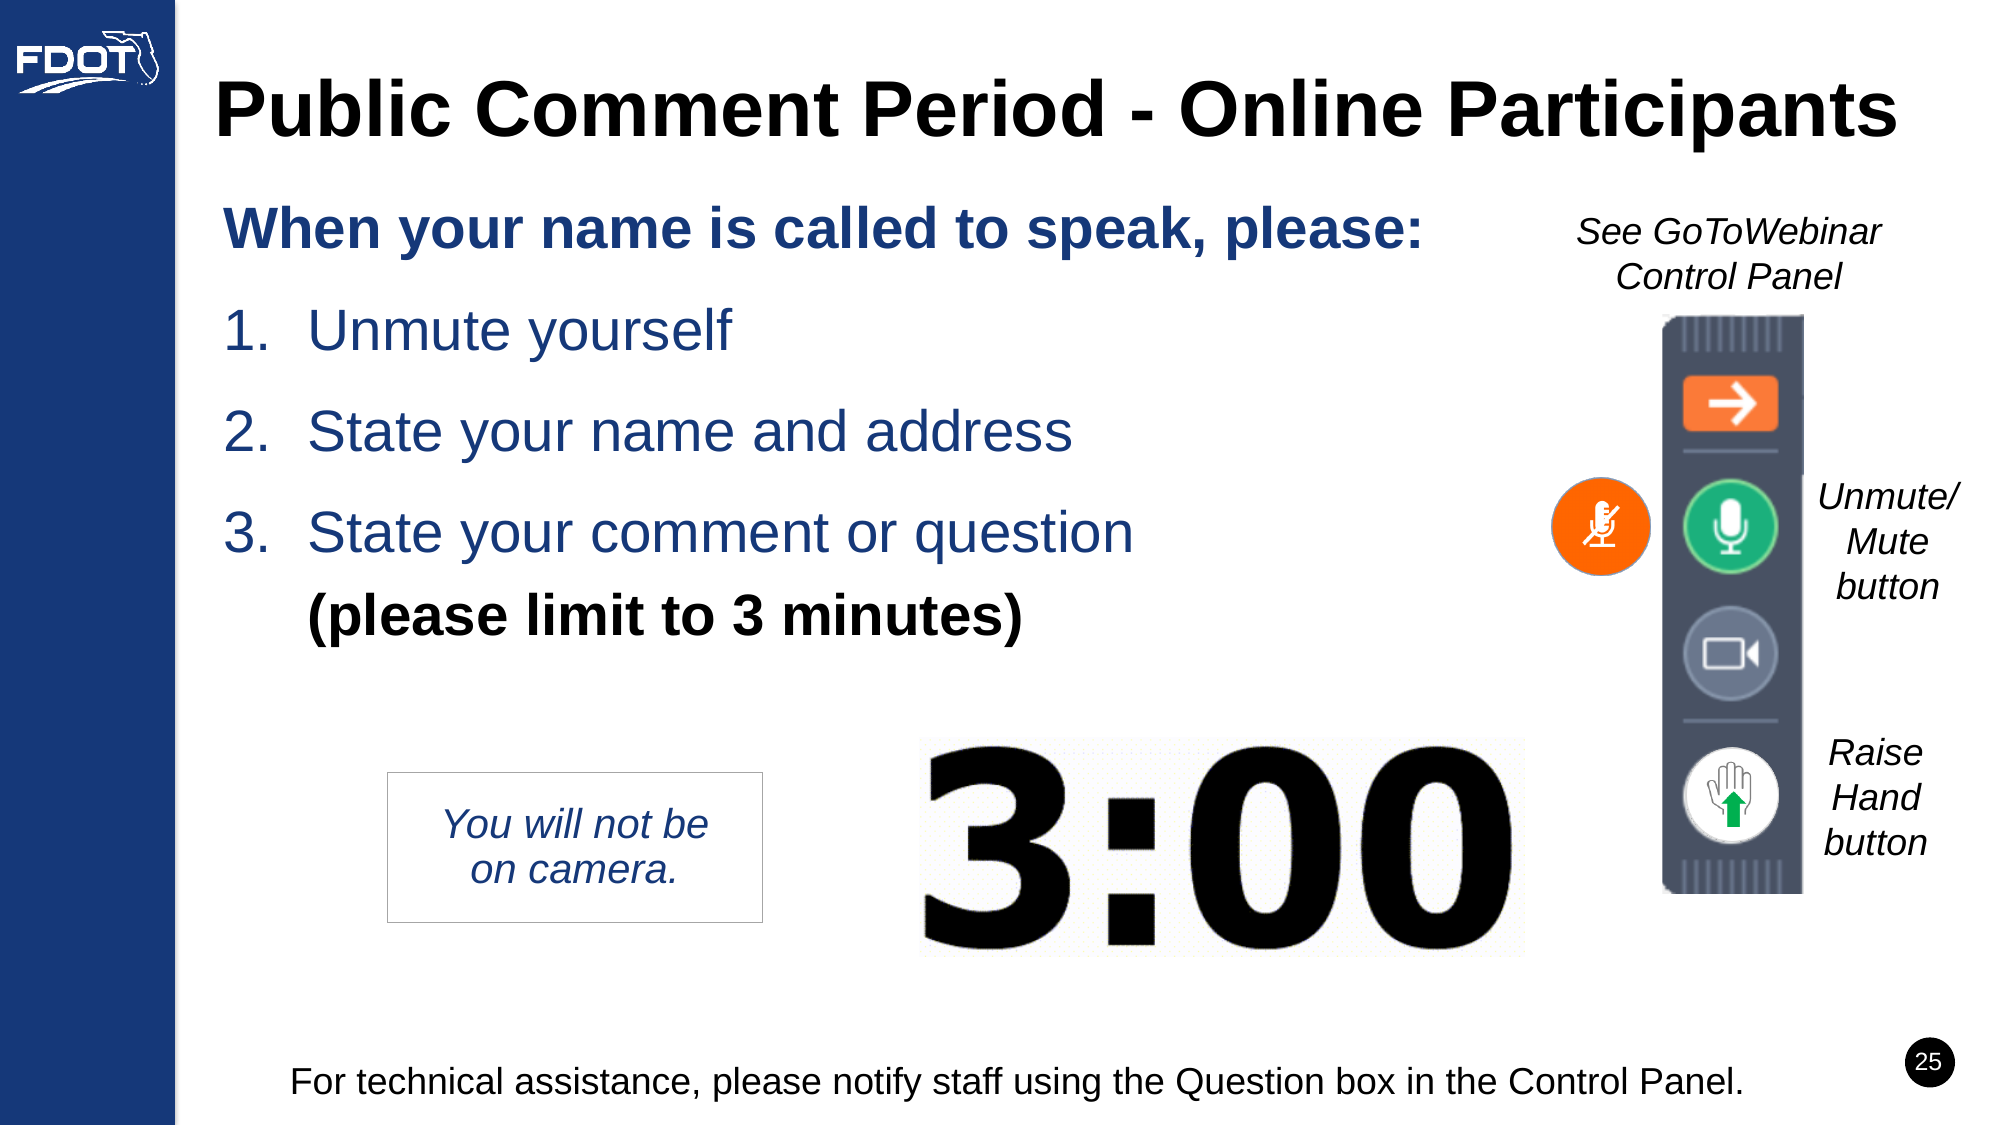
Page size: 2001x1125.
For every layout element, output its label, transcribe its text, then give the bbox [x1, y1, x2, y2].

text_box For technical assistance, please notify staff using the Question box in the Control Panel. [275, 1049, 1800, 1110]
text_box Public Comment Period - Online Participants [200, 49, 1963, 138]
text_box When your name is called to speak, please: Unmute yourself State your name and address State your comment or question (please limit to 3 minutes) [193, 175, 1465, 588]
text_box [1886, 1036, 1963, 1088]
picture [12, 24, 163, 100]
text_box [1551, 199, 1976, 894]
text_box You will not be on camera. [387, 772, 763, 923]
picture [918, 736, 1526, 957]
